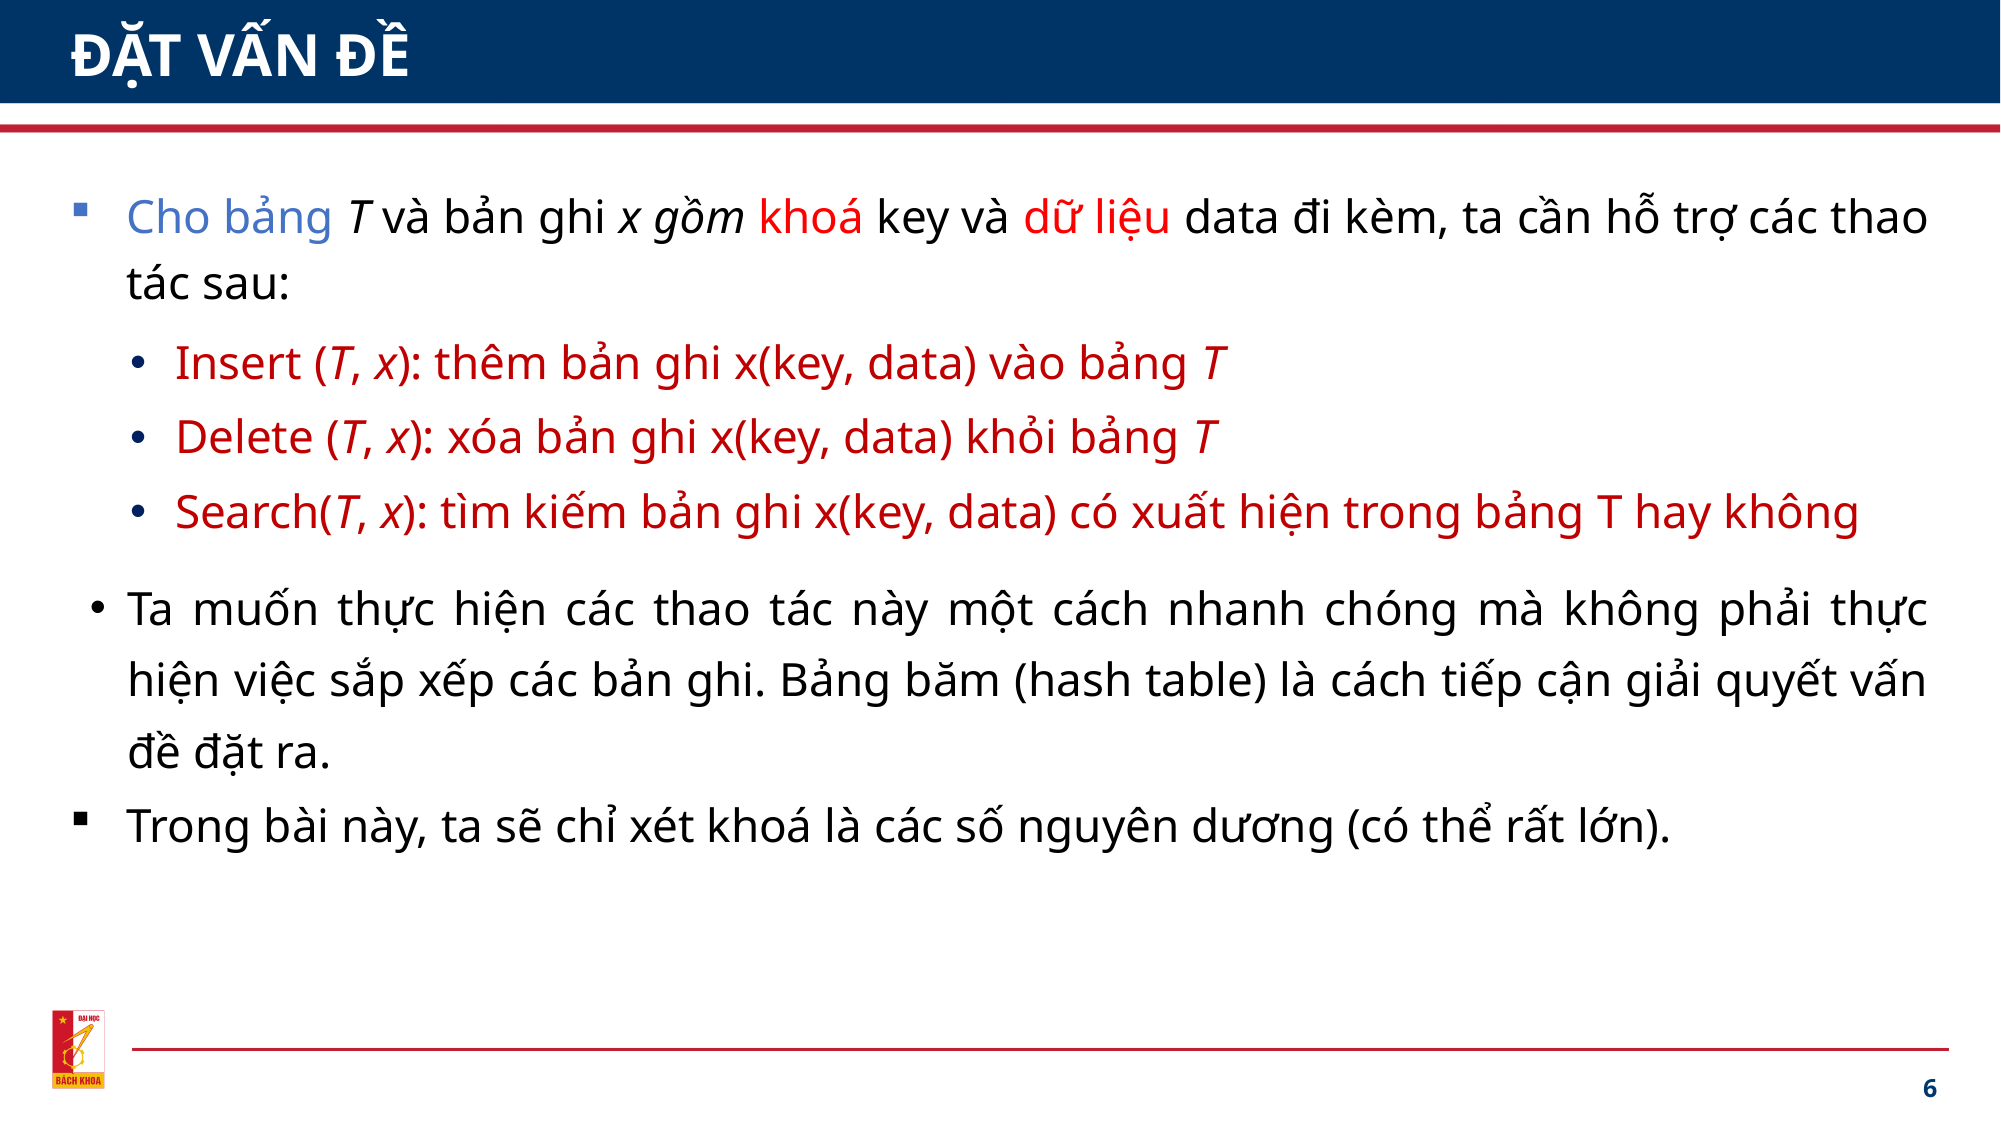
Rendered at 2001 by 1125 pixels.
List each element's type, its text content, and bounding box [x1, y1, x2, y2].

title ĐẶT VẤN ĐỀ [55, 18, 1945, 90]
list Cho bảng T và bản ghi x gồm khoá key và dữ liệu data đi kèm, ta cần hỗ trợ các thao tác sau: Insert (T, x): thêm bản ghi x(key, data) vào bảng T Delete (T, x): xóa bản ghi x(key, data) khỏi bảng T Search(T, x): tìm kiếm bản ghi x(key, data) có xuất hiện trong bảng T hay không Ta muốn thực hiện các thao tác này một cách nhanh chóng mà không phải thực hiện việc sắp xếp các bản ghi. Bảng băm (hash table) là cách tiếp cận giải quyết vấn đề đặt ra. Trong bài này, ta sẽ chỉ xét khoá là các số nguyên dương (có thể rất lớn). [55, 169, 1945, 934]
picture [0, 0, 2001, 1125]
slide_number 6 [1502, 1065, 1953, 1125]
